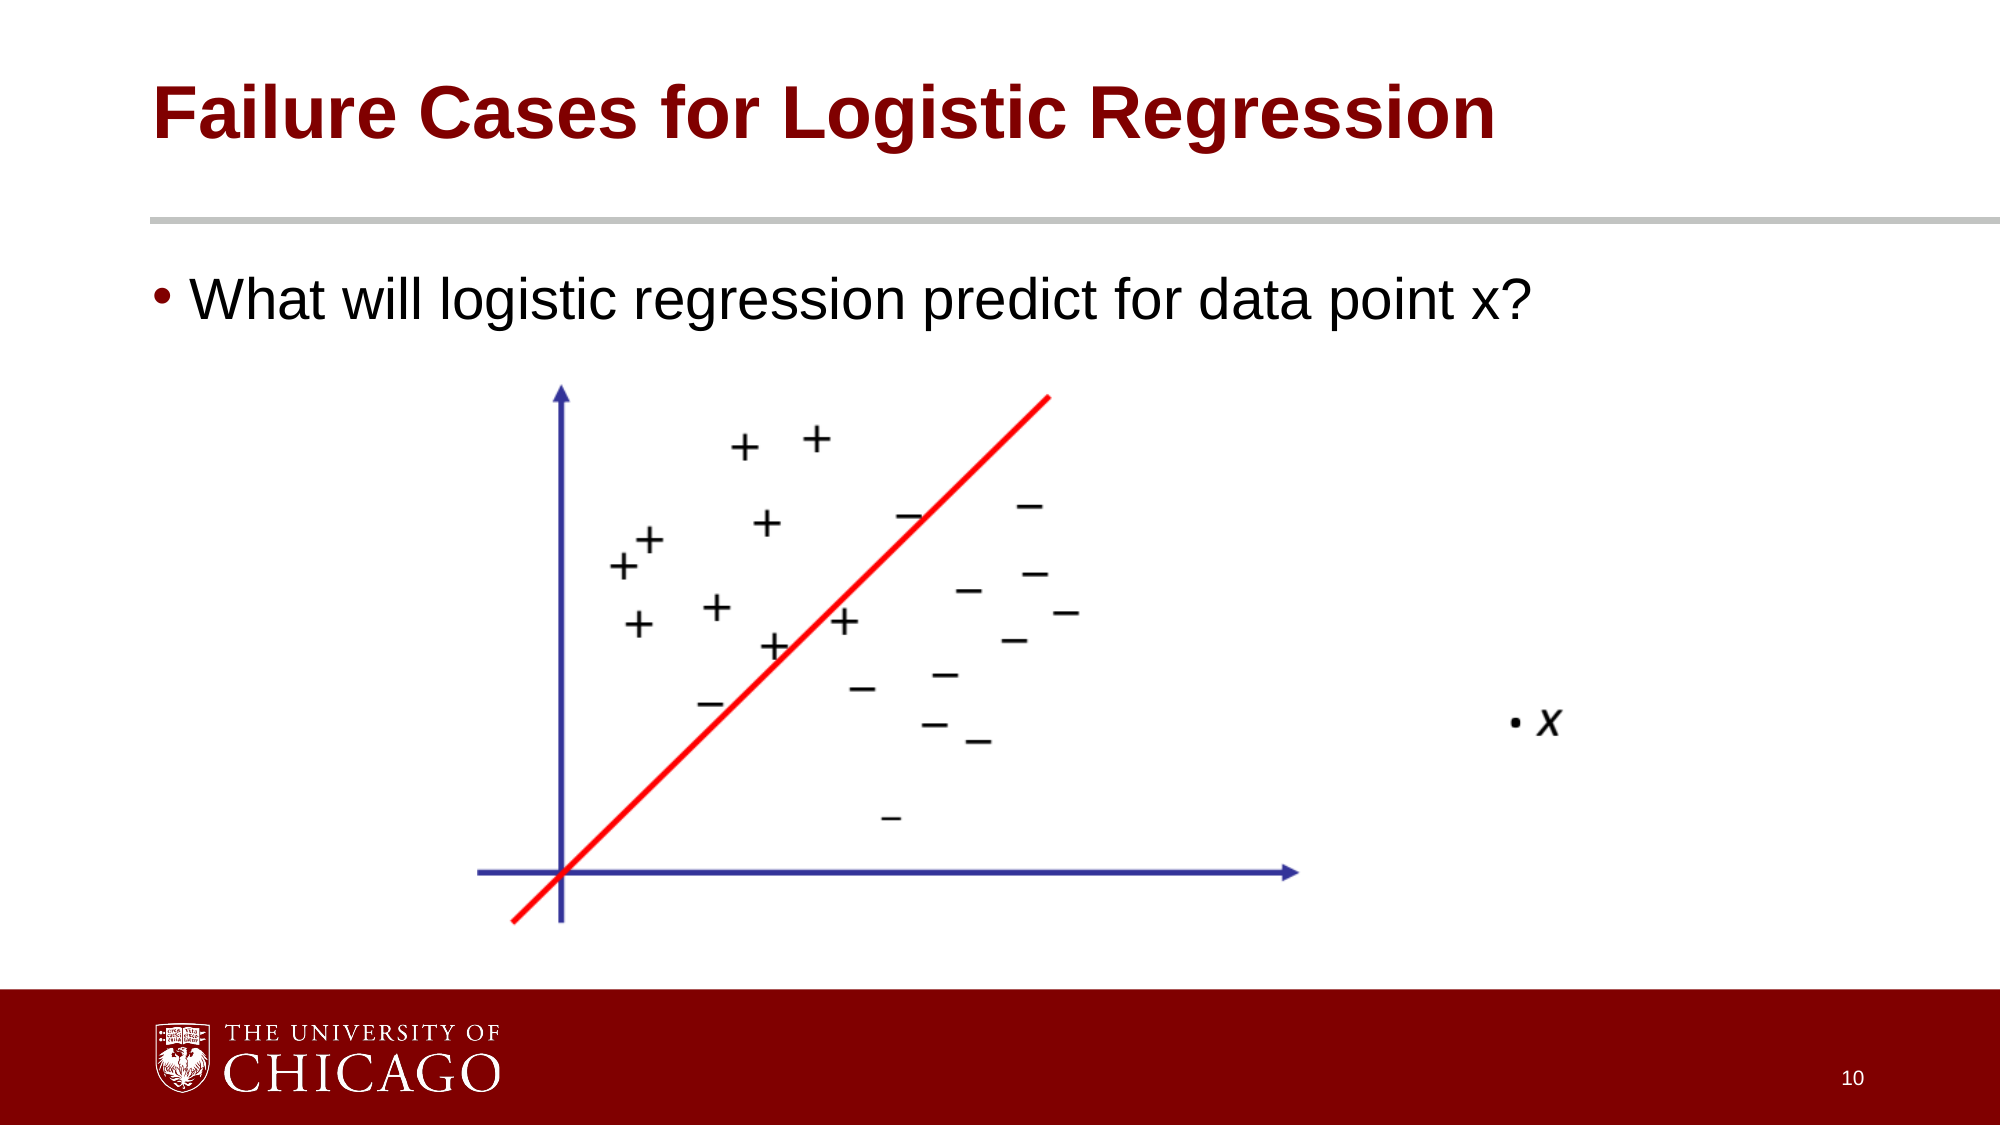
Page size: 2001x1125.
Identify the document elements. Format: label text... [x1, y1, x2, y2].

picture [477, 375, 1603, 936]
slide_number 10 [1412, 1046, 1880, 1107]
title Failure Cases for Logistic Regression [137, 0, 1863, 218]
list What will logistic regression predict for data point x? [137, 253, 1863, 936]
